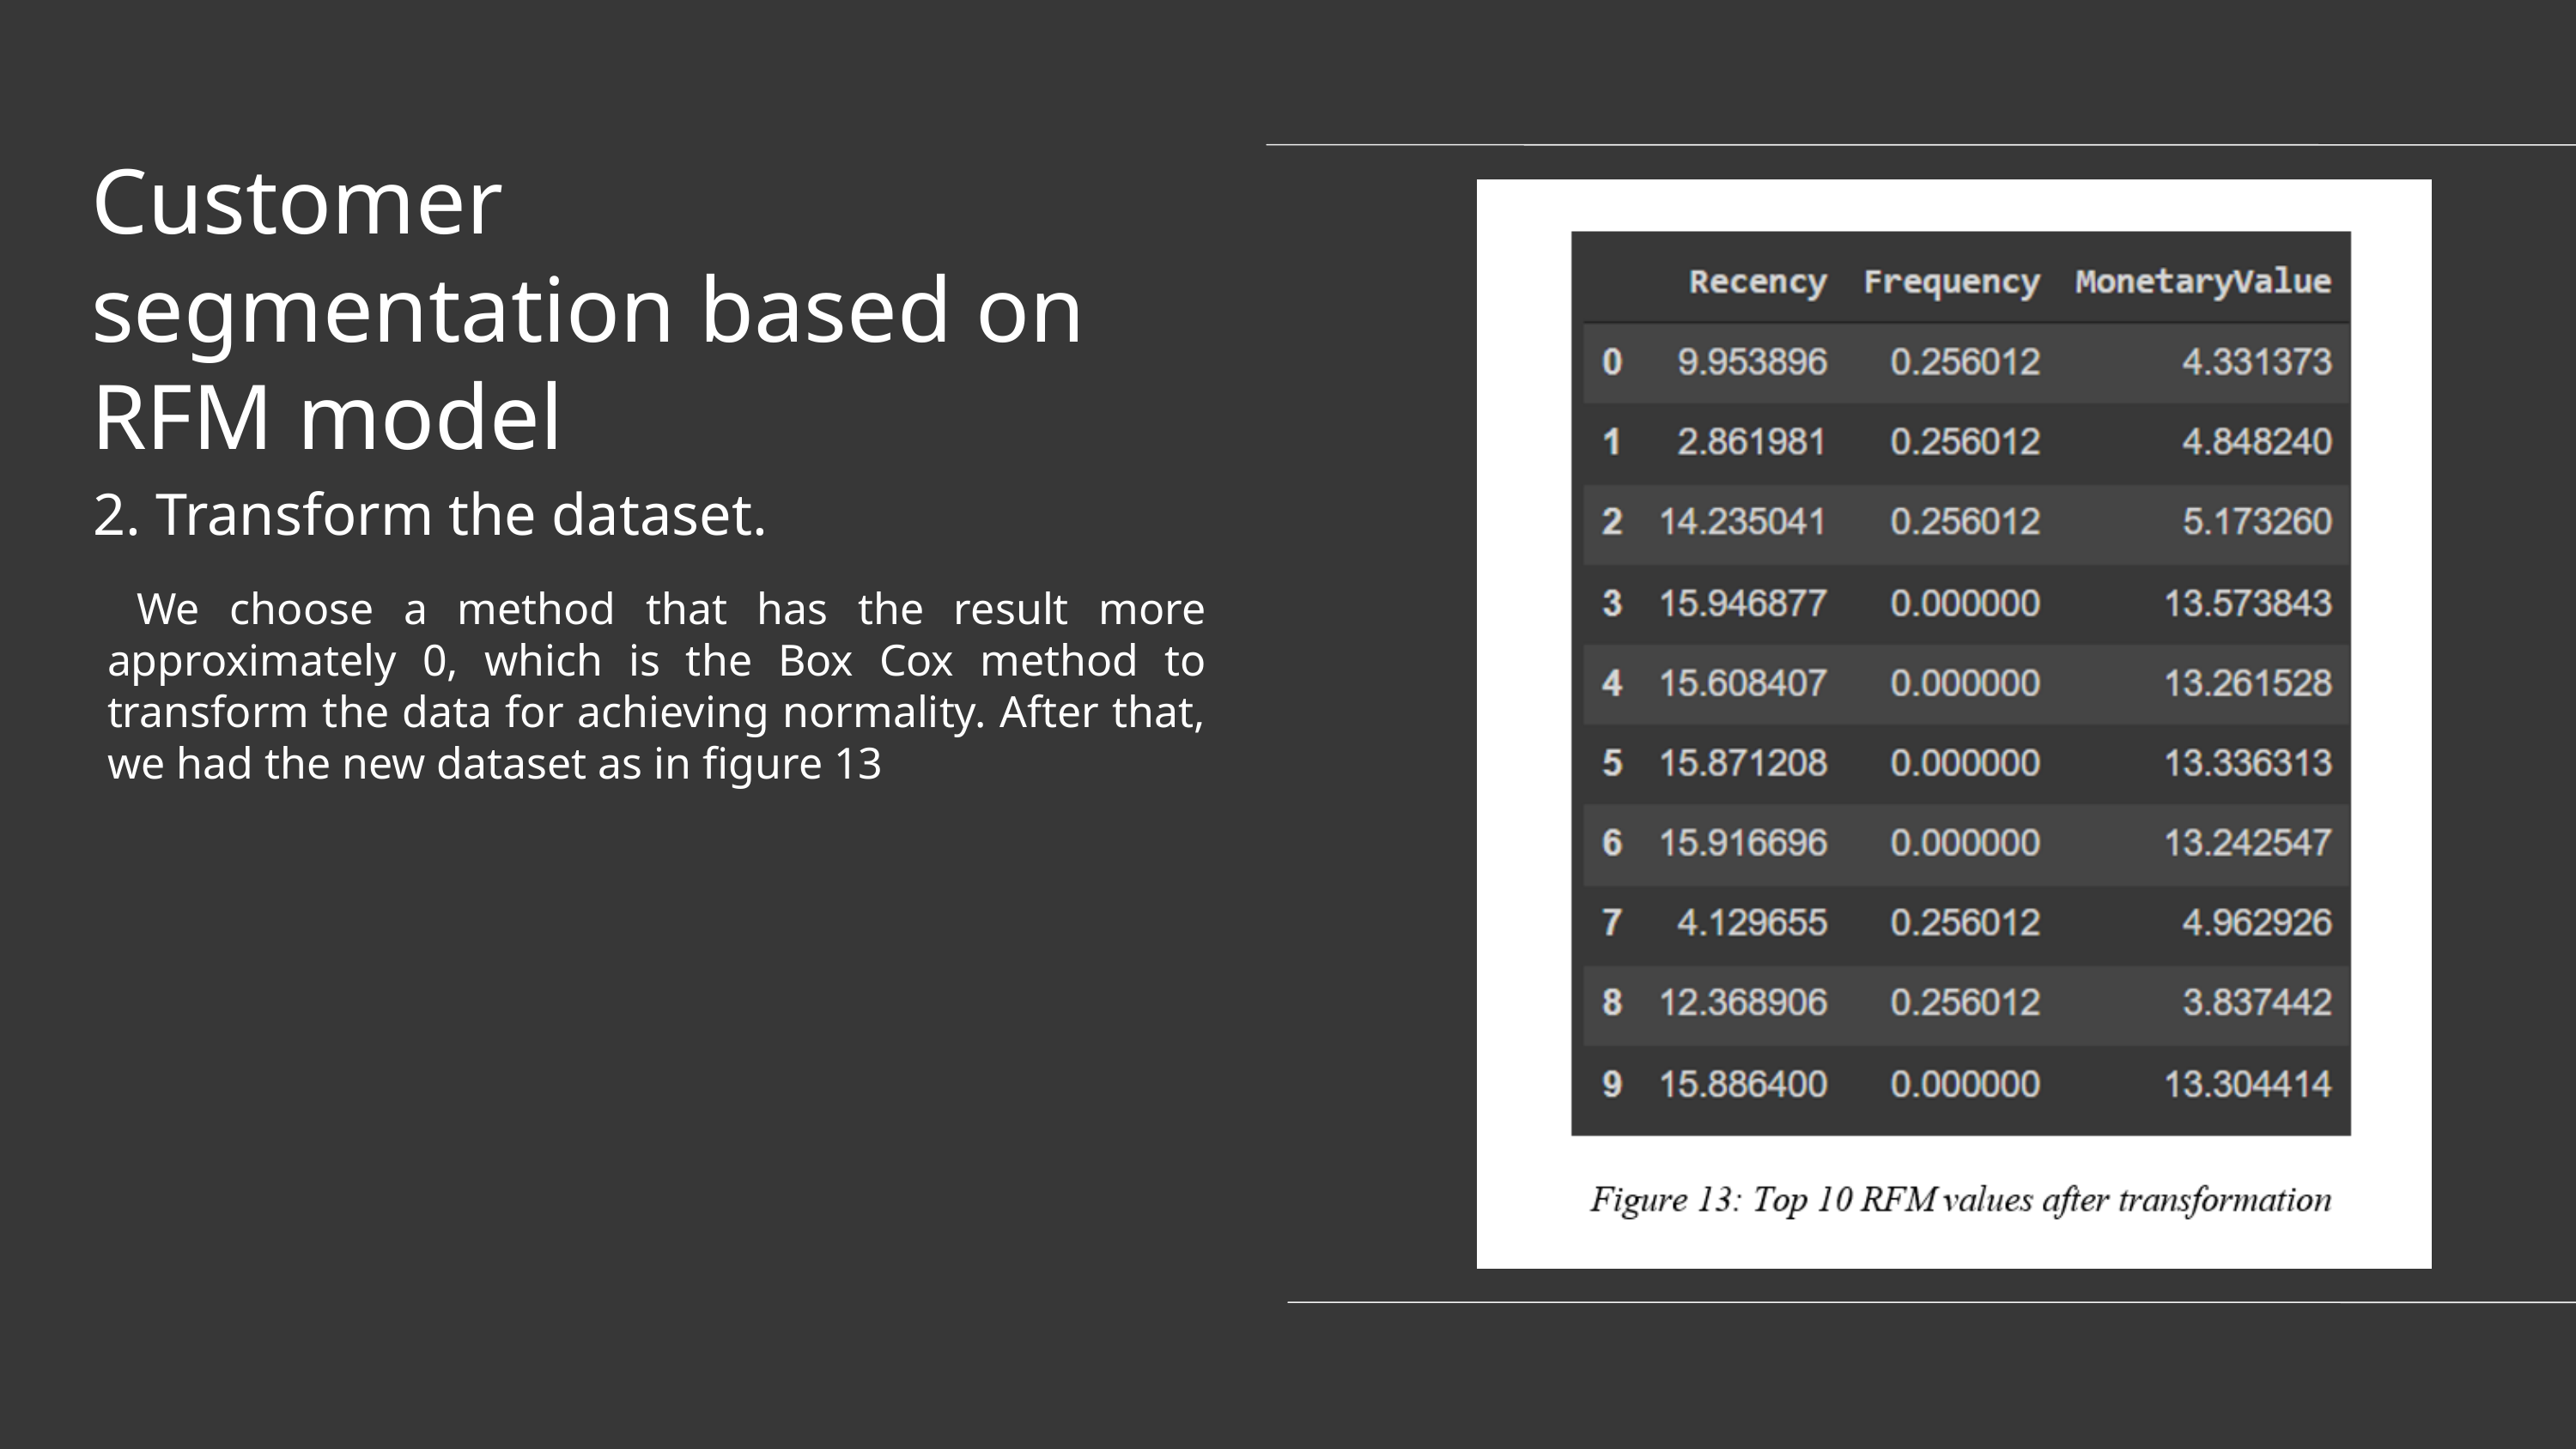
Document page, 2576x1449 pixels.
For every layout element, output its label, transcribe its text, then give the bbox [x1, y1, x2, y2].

text_box We choose a method that has the result more approximately 0, which is the Box Cox method to transform the data for achieving normality. After that, we had the new dataset as in figure 13 [106, 581, 1207, 895]
text_box 2. Transform the dataset. [93, 486, 805, 547]
text_box Customer segmentation based on RFM model [90, 144, 1102, 467]
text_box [58, 630, 1019, 1003]
picture [1477, 179, 2432, 1270]
